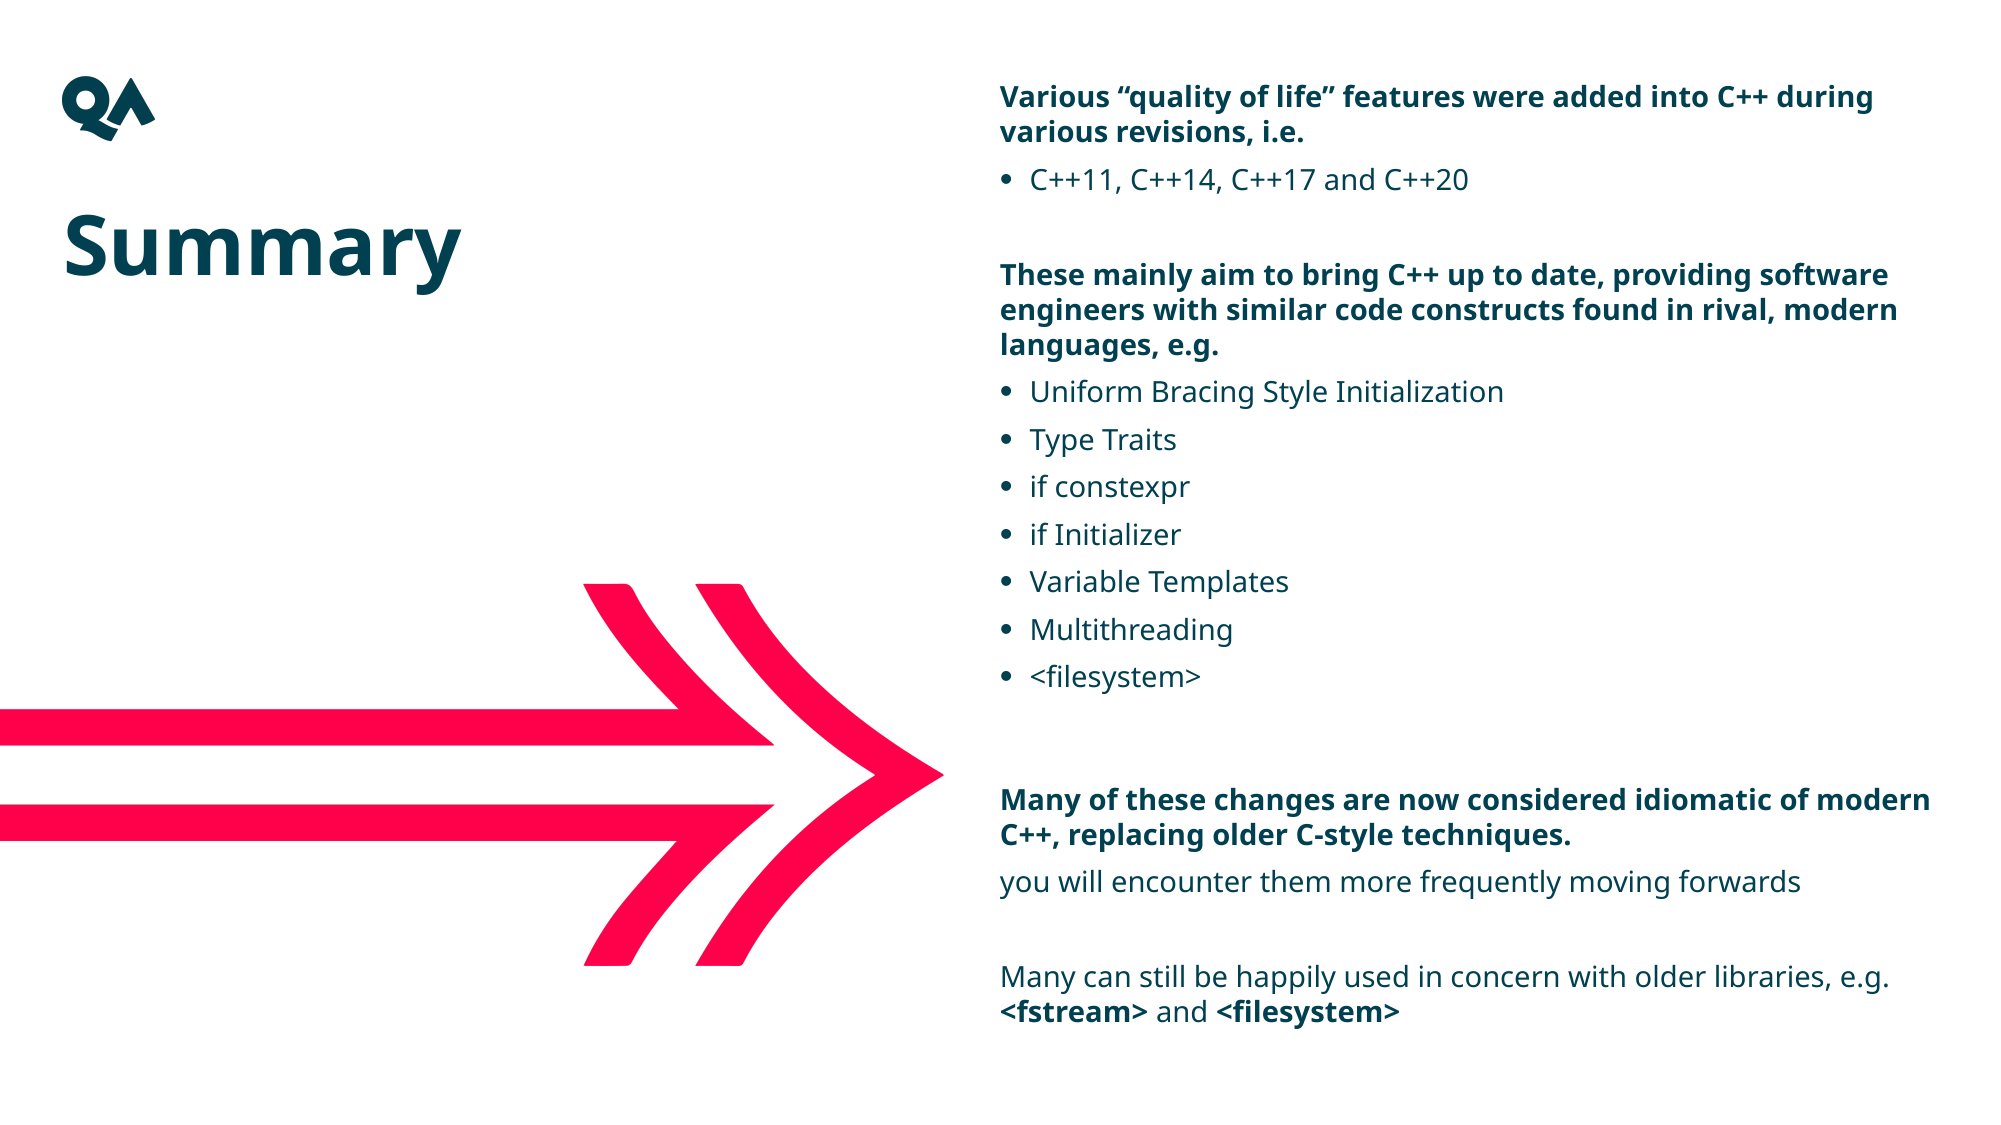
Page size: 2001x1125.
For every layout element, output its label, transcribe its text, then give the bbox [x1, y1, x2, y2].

picture [0, 563, 950, 987]
picture [44, 61, 173, 153]
list Summary [63, 203, 670, 526]
list Various “quality of life” features were added into C++ during various revisions, i.e. C++11, C++14, C++17 and C++20 These mainly aim to bring C++ up to date, providing software engineers with similar code constructs found in rival, modern languages, e.g. Uniform Bracing Style Initialization Type Traits if constexpr if Initializer Variable Templates Multithreading <filesystem> Many of these changes are now considered idiomatic of modern C++, replacing older C-style techniques. you will encounter them more frequently moving forwards Many can still be happily used in concern with older libraries, e.g. <fstream> and <filesystem> [999, 78, 1943, 1074]
